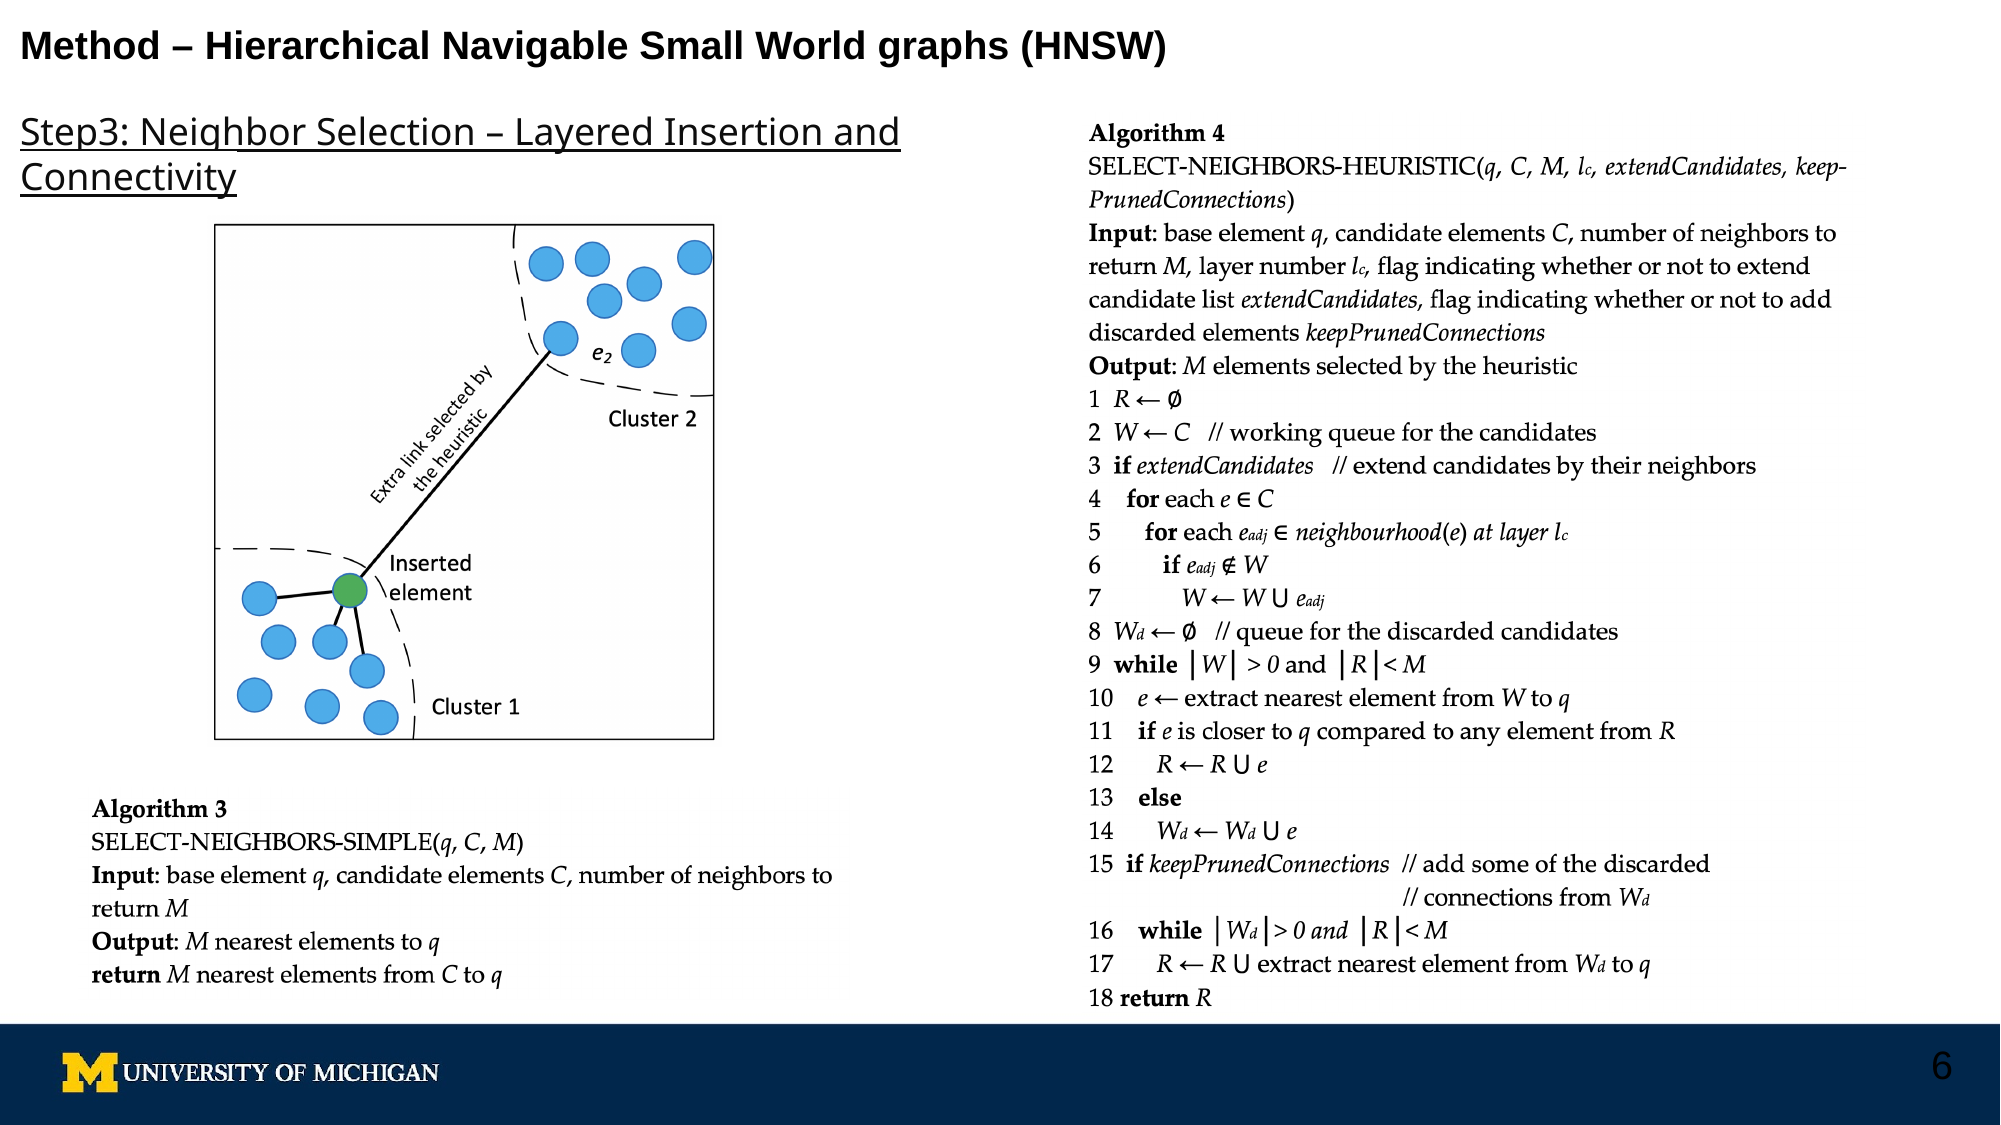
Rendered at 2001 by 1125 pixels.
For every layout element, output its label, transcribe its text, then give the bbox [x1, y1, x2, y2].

picture [0, 0, 2000, 1125]
slide_number ‹#› [1853, 1019, 1974, 1106]
text_box Step3: Neighbor Selection – Layered Insertion and Connectivity [0, 88, 1134, 219]
text_box Method – Hierarchical Navigable Small World graphs (HNSW) [0, 0, 1964, 88]
